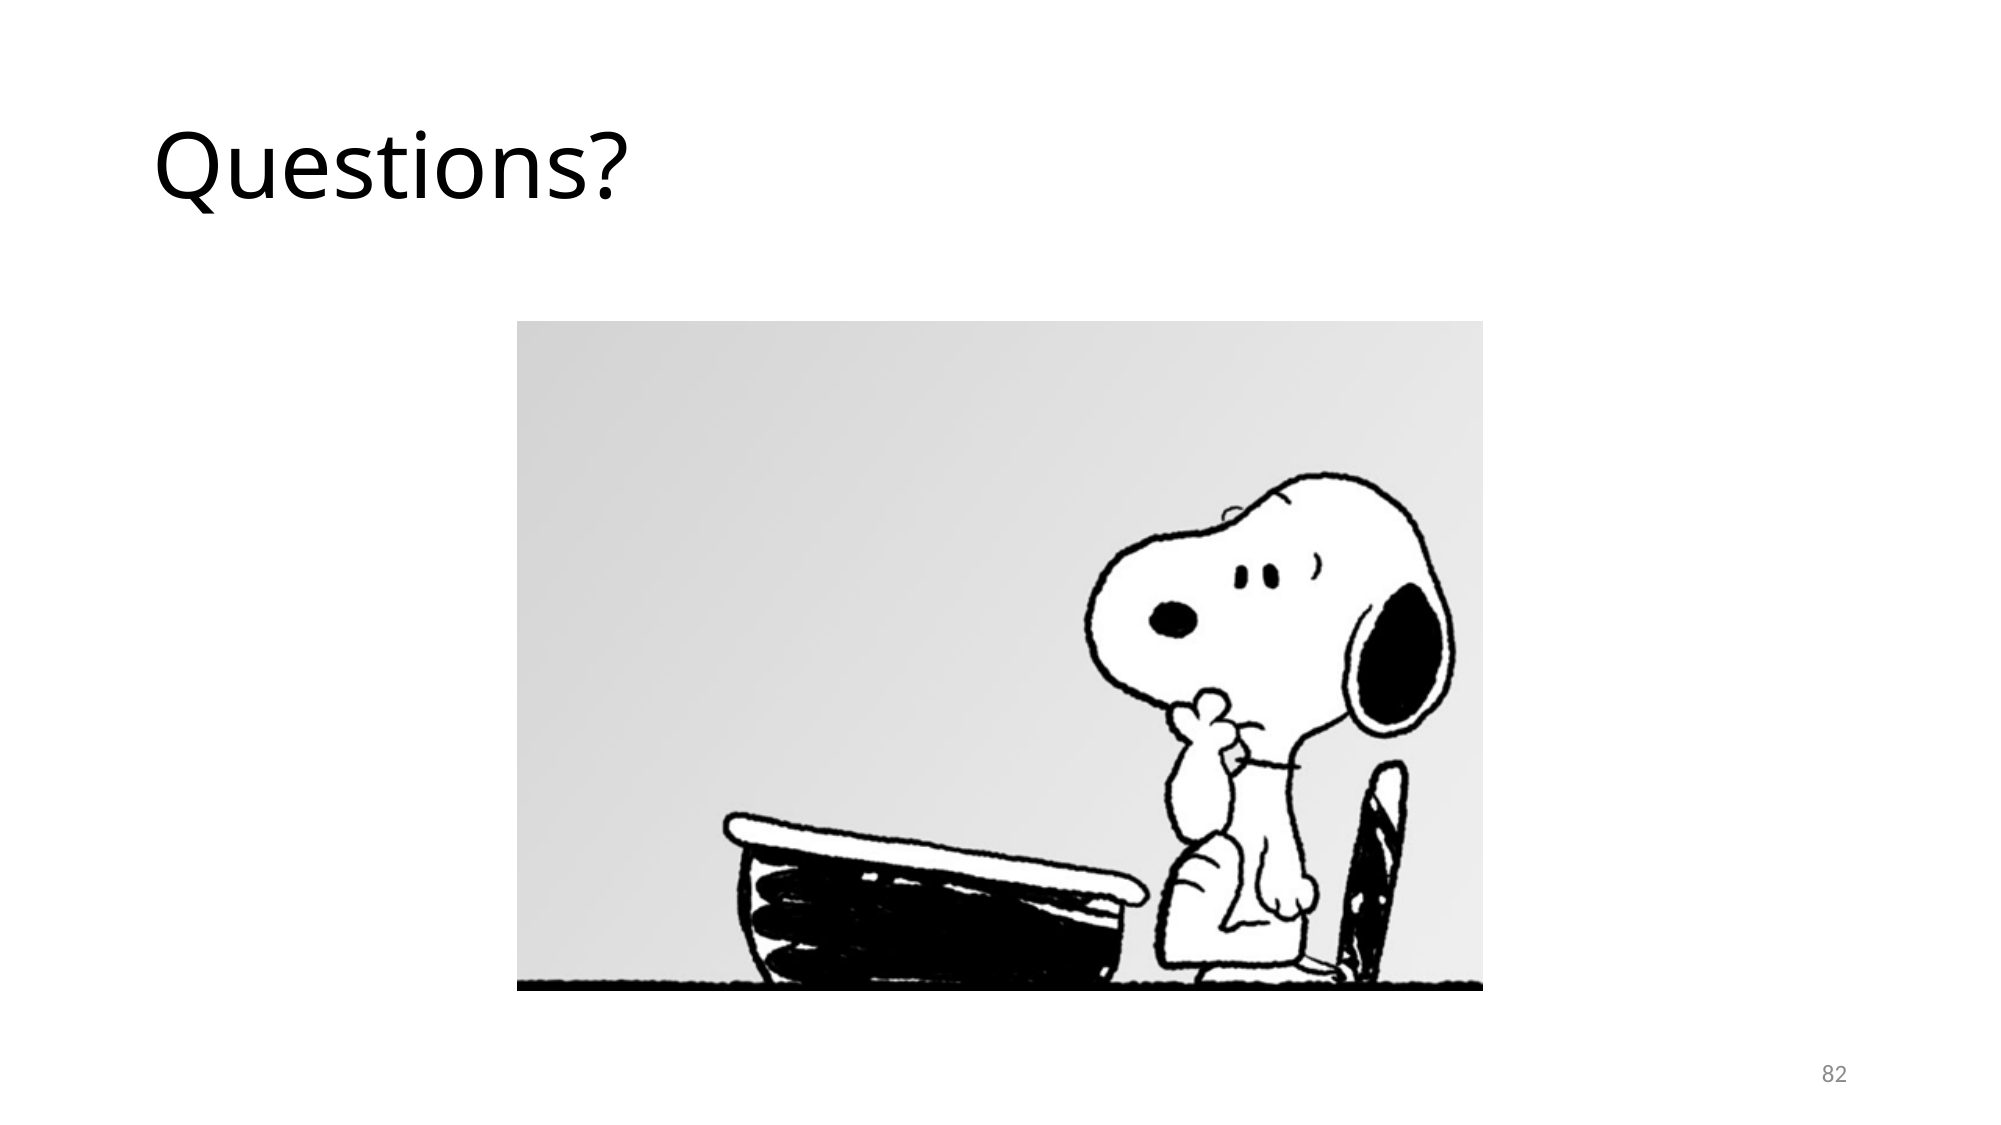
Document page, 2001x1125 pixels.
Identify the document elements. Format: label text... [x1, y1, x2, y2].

title Questions? [137, 59, 1863, 278]
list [517, 321, 1483, 991]
slide_number 82 [1412, 1042, 1863, 1103]
